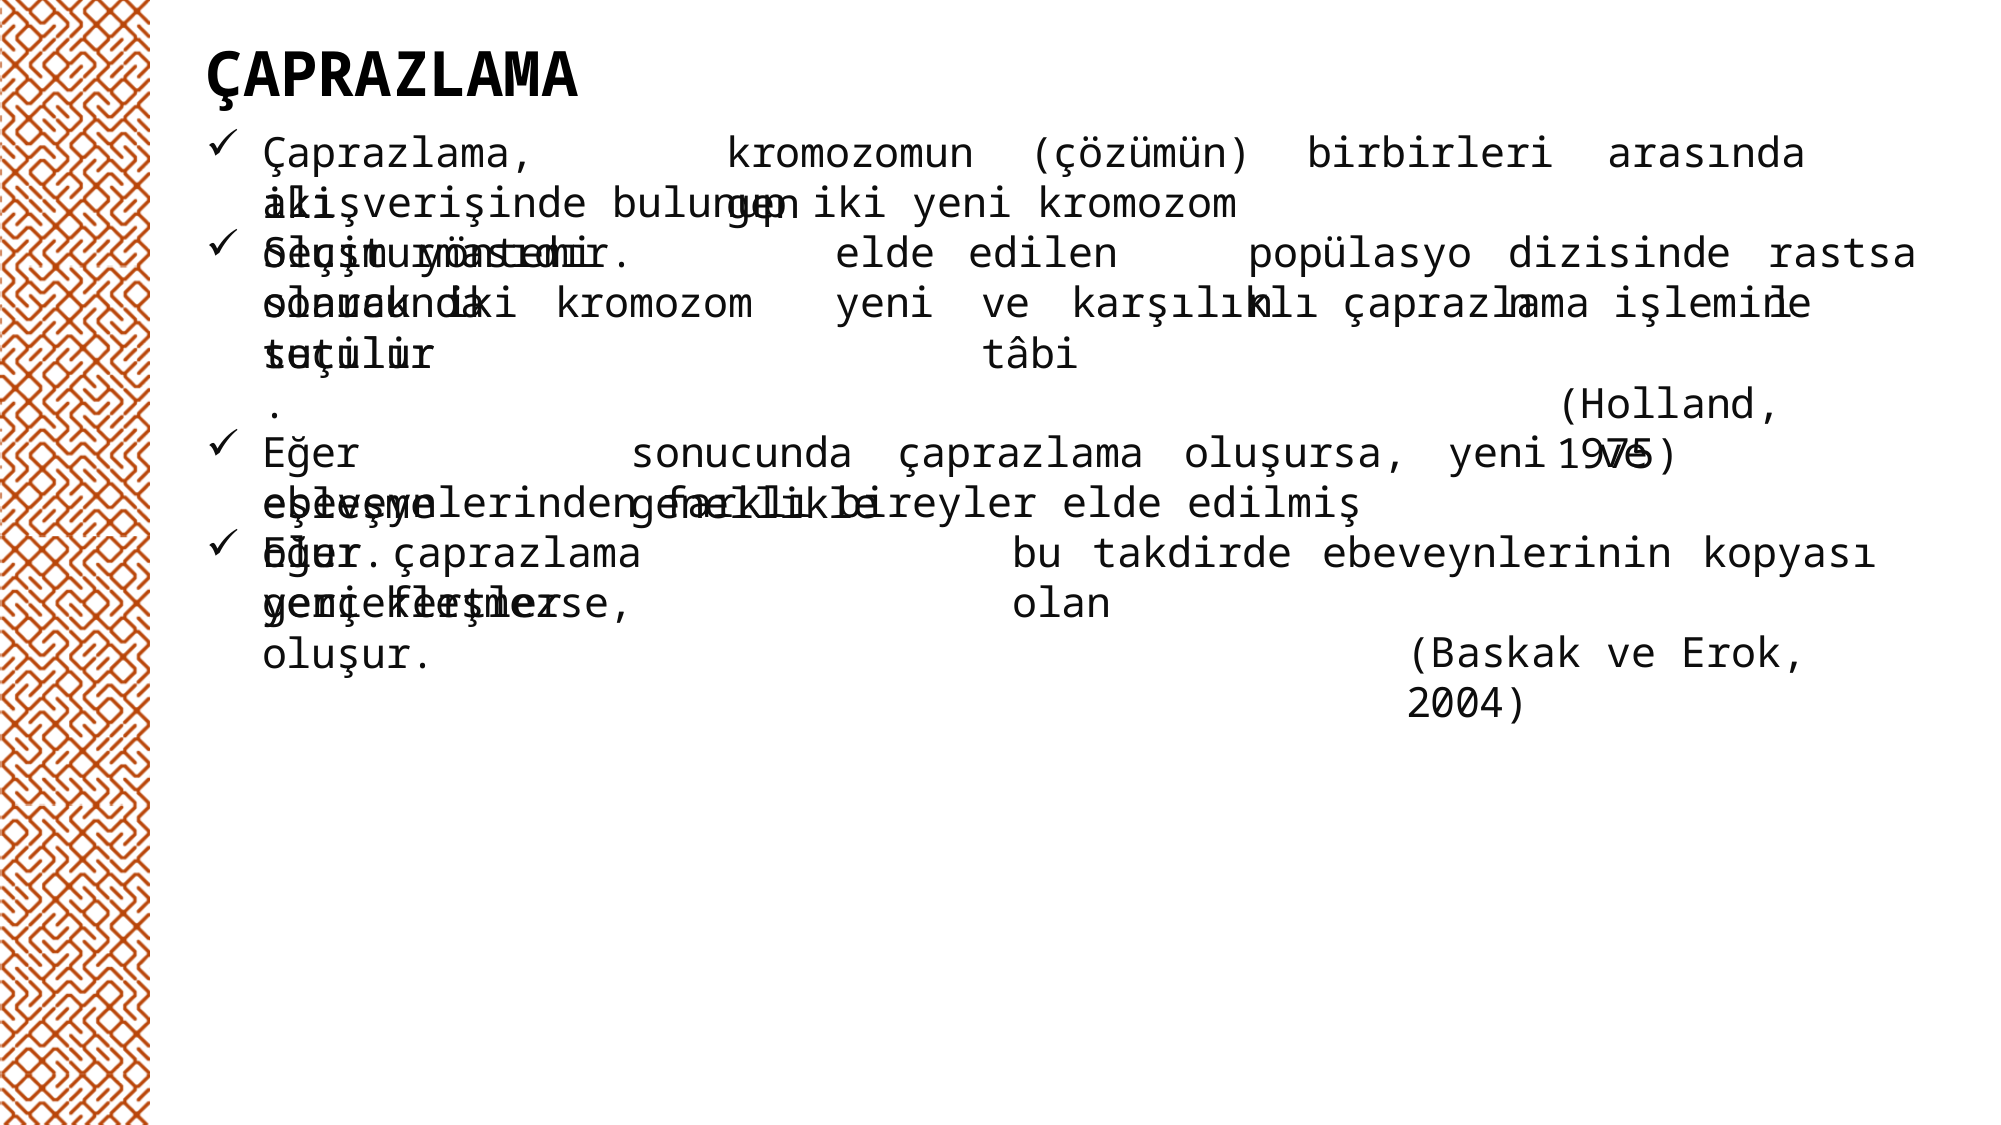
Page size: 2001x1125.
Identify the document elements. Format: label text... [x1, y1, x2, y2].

text_box ebeveynlerinden farklı bireyler elde edilmiş olur. [260, 474, 1411, 577]
text_box (Holland, 1975) [1554, 374, 1903, 424]
text_box olarak iki kromozom seçilir [260, 274, 942, 377]
text_box Seçim yöntemi sonucunda [203, 224, 808, 327]
text_box Çaprazlama, iki [203, 124, 657, 224]
text_box elde edilen yeni [833, 224, 1221, 327]
text_box bu takdirde ebeveynlerinin kopyası olan [1010, 524, 1932, 627]
text_box tutulur. [260, 324, 448, 424]
text_box popülasyon [1246, 224, 1481, 274]
text_box yeni fertler oluşur. [260, 574, 723, 677]
text_box (Baskak ve Erok, 2004) [1404, 624, 1913, 727]
title ÇAPRAZLAMA [154, 32, 1952, 223]
text_box Eğer çaprazlama gerçekleşmezse, [203, 524, 987, 627]
text_box sonucunda çaprazlama oluşursa, yeni ve genellikle [628, 424, 1932, 524]
text_box ve karşılıklı çaprazlama işlemine tâbi [978, 274, 1932, 377]
text_box alışverişinde bulunup iki yeni kromozom oluşturmasıdır. [260, 174, 1525, 274]
text_box Eğer eşleşme [203, 424, 575, 524]
picture [0, 0, 150, 1125]
text_box dizisinden [1506, 224, 1741, 274]
text_box rastsal [1766, 224, 1932, 274]
text_box kromozomun (çözümün) birbirleri arasında gen [724, 124, 1932, 227]
